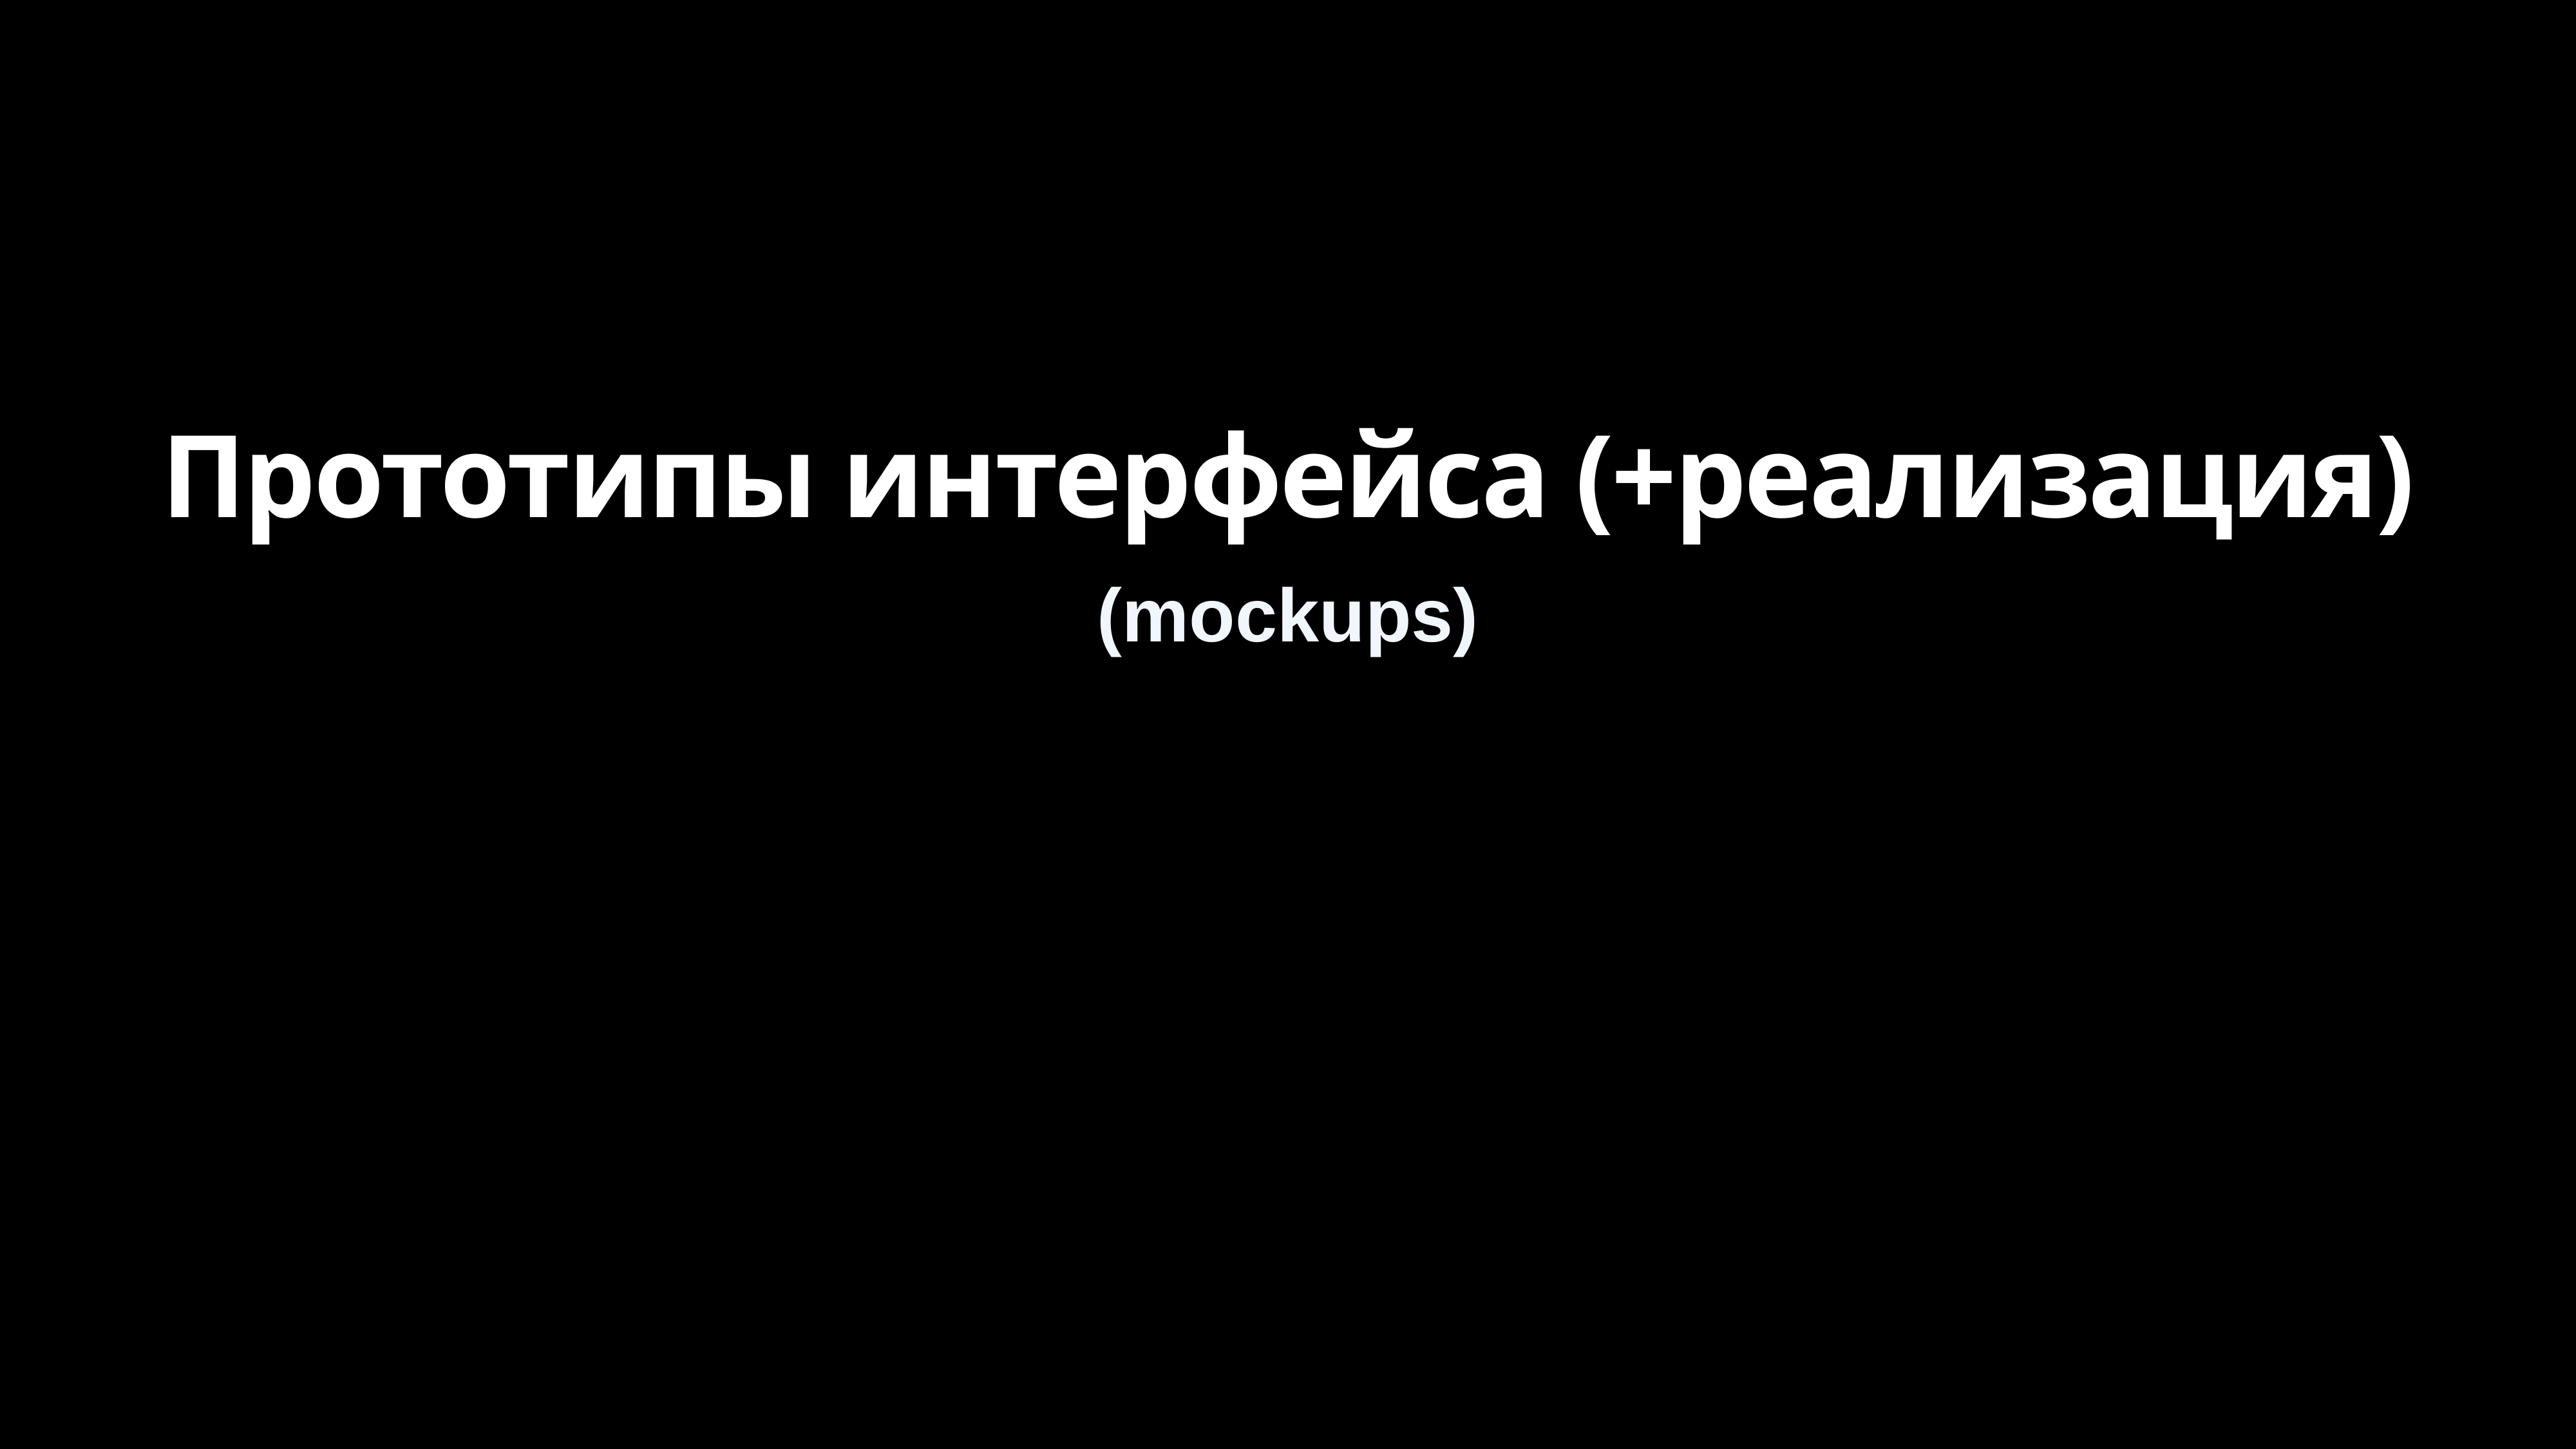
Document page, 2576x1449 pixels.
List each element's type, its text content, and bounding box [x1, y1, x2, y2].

title Прототипы интерфейса (+реализация) [127, 424, 2449, 561]
list (mockups) [127, 561, 2449, 661]
